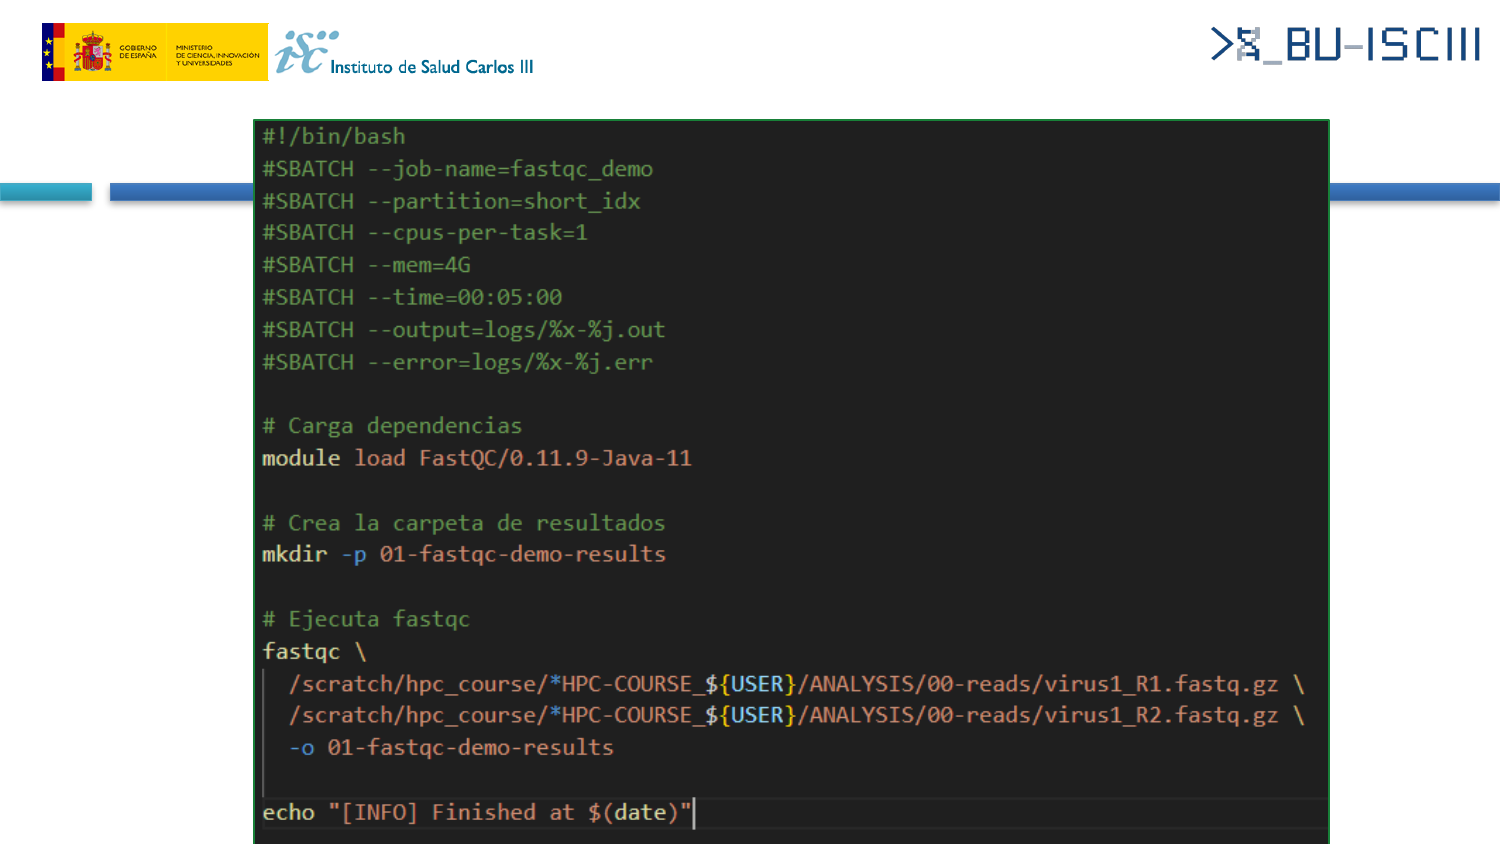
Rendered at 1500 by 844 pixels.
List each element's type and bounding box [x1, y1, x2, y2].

picture [1201, 0, 1492, 85]
picture [254, 120, 1329, 844]
picture [42, 23, 593, 81]
